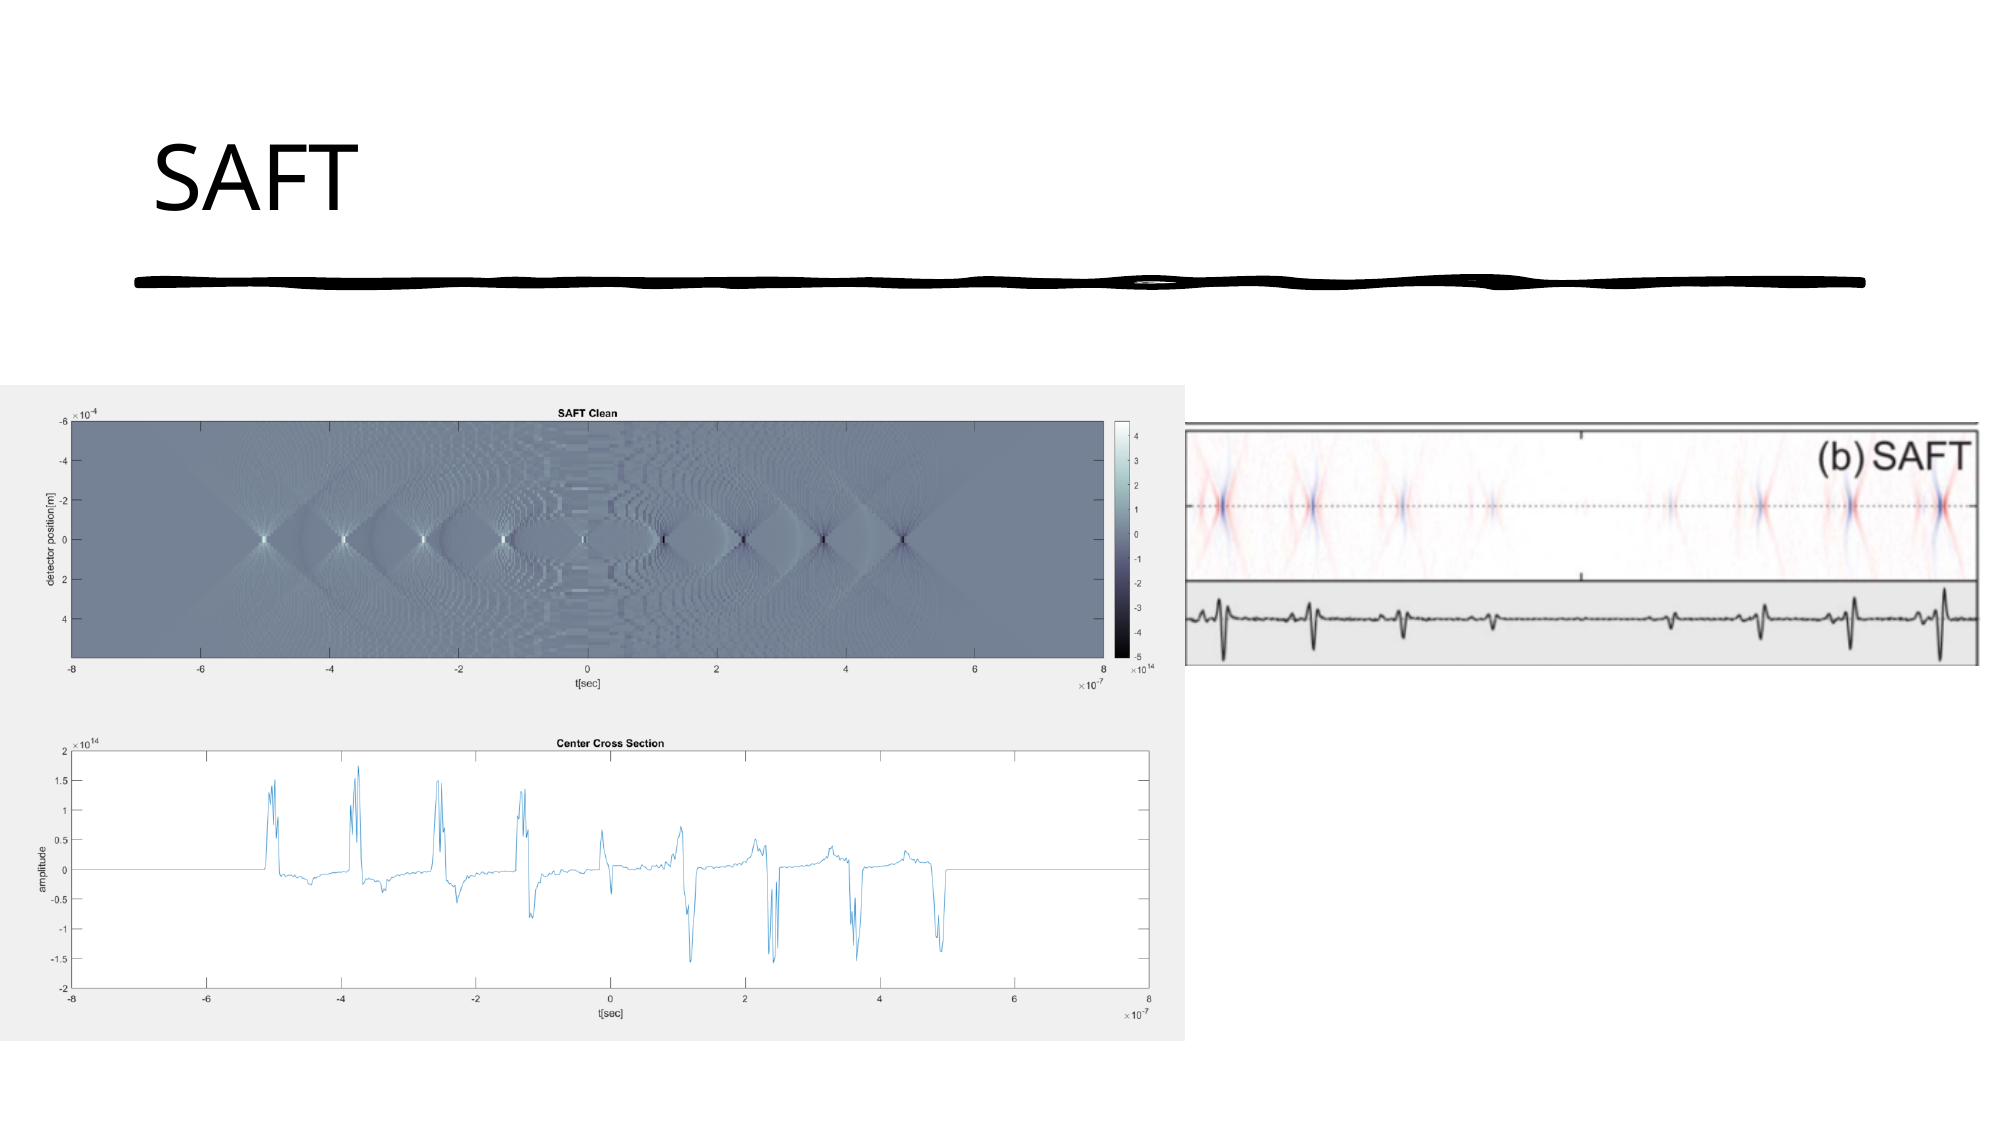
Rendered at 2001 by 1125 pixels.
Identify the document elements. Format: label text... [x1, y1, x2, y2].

title SAFT [137, 59, 1863, 278]
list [0, 385, 1185, 1041]
picture [1185, 422, 1981, 666]
